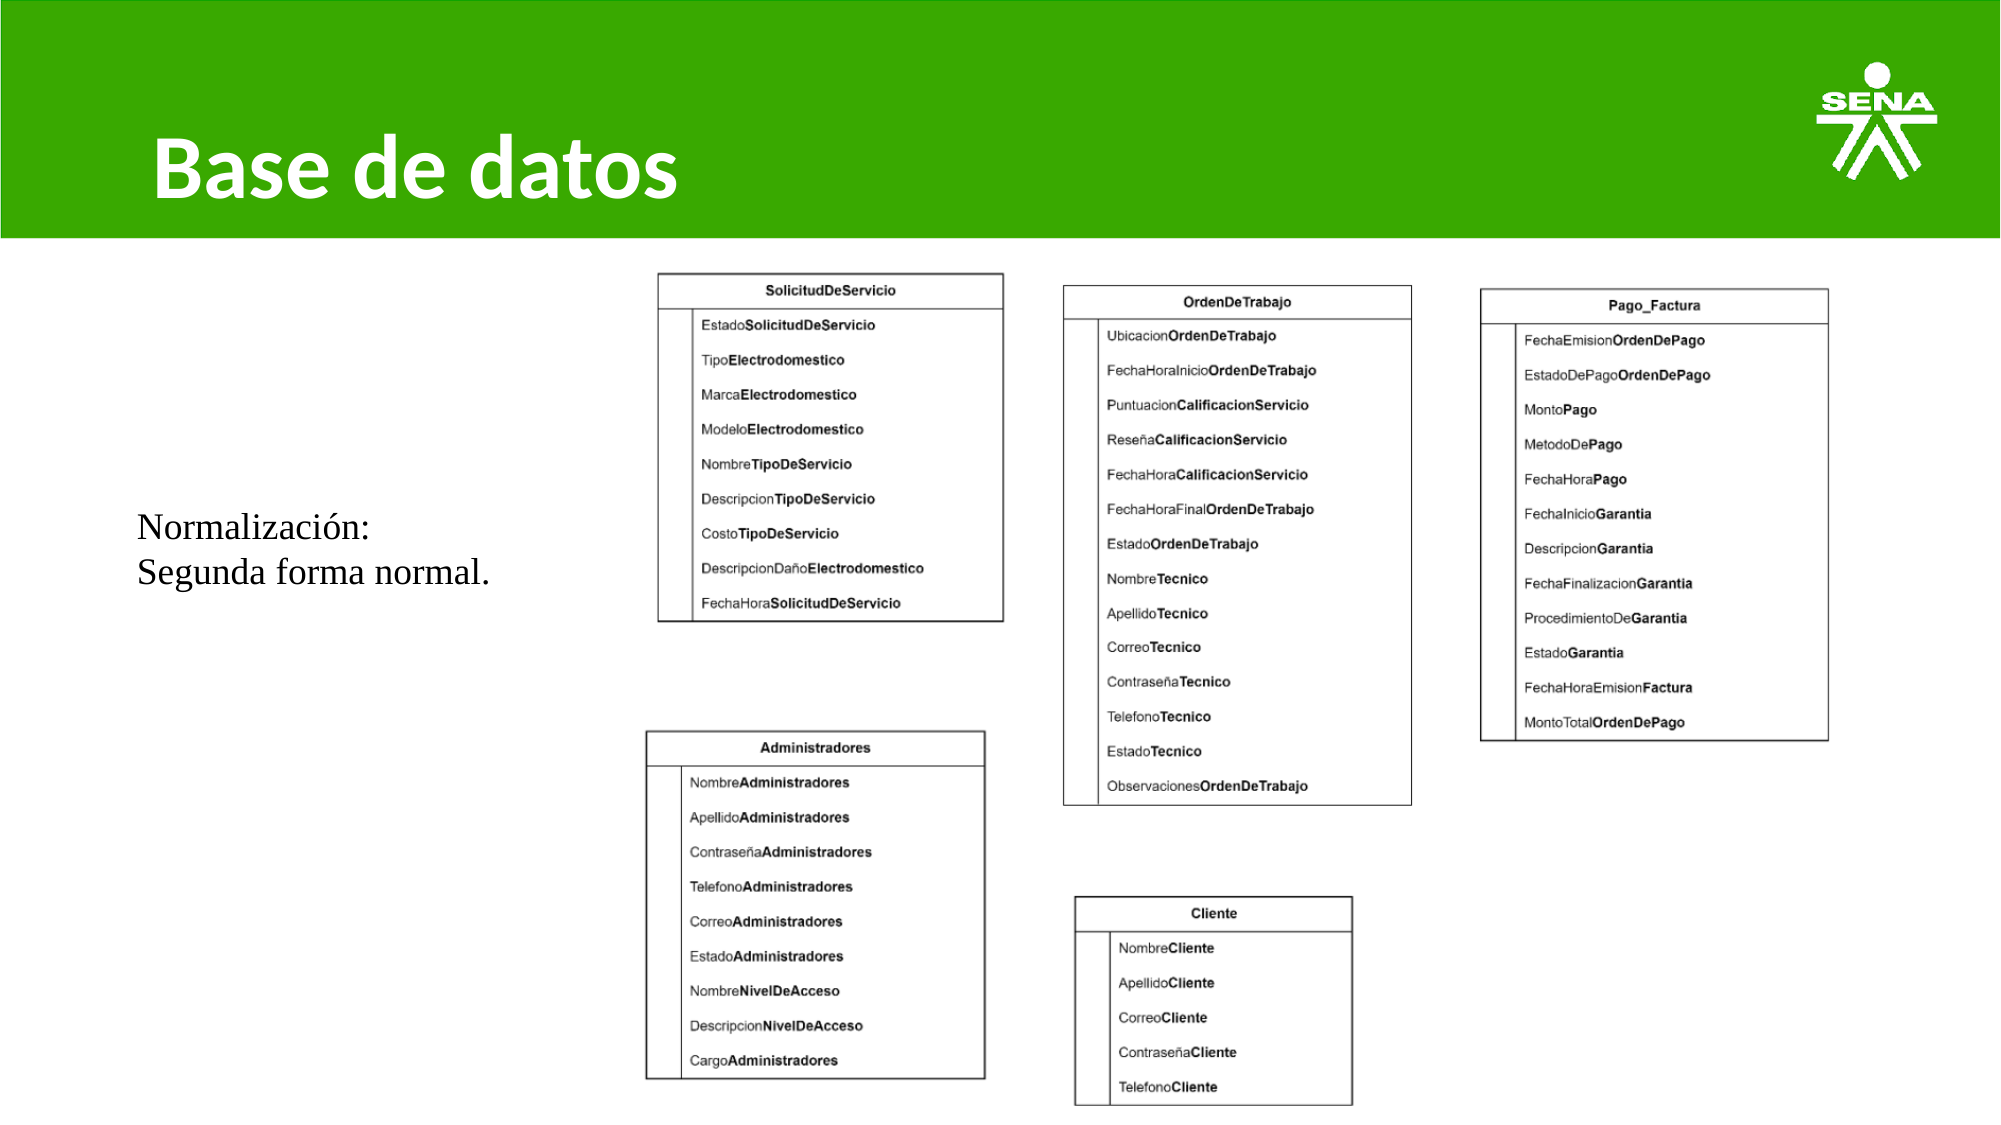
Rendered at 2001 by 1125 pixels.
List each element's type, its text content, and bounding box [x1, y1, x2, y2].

picture [0, 0, 2001, 1125]
text_box Normalización: Segunda forma normal. [121, 494, 607, 600]
title Base de datos [137, 59, 1863, 278]
